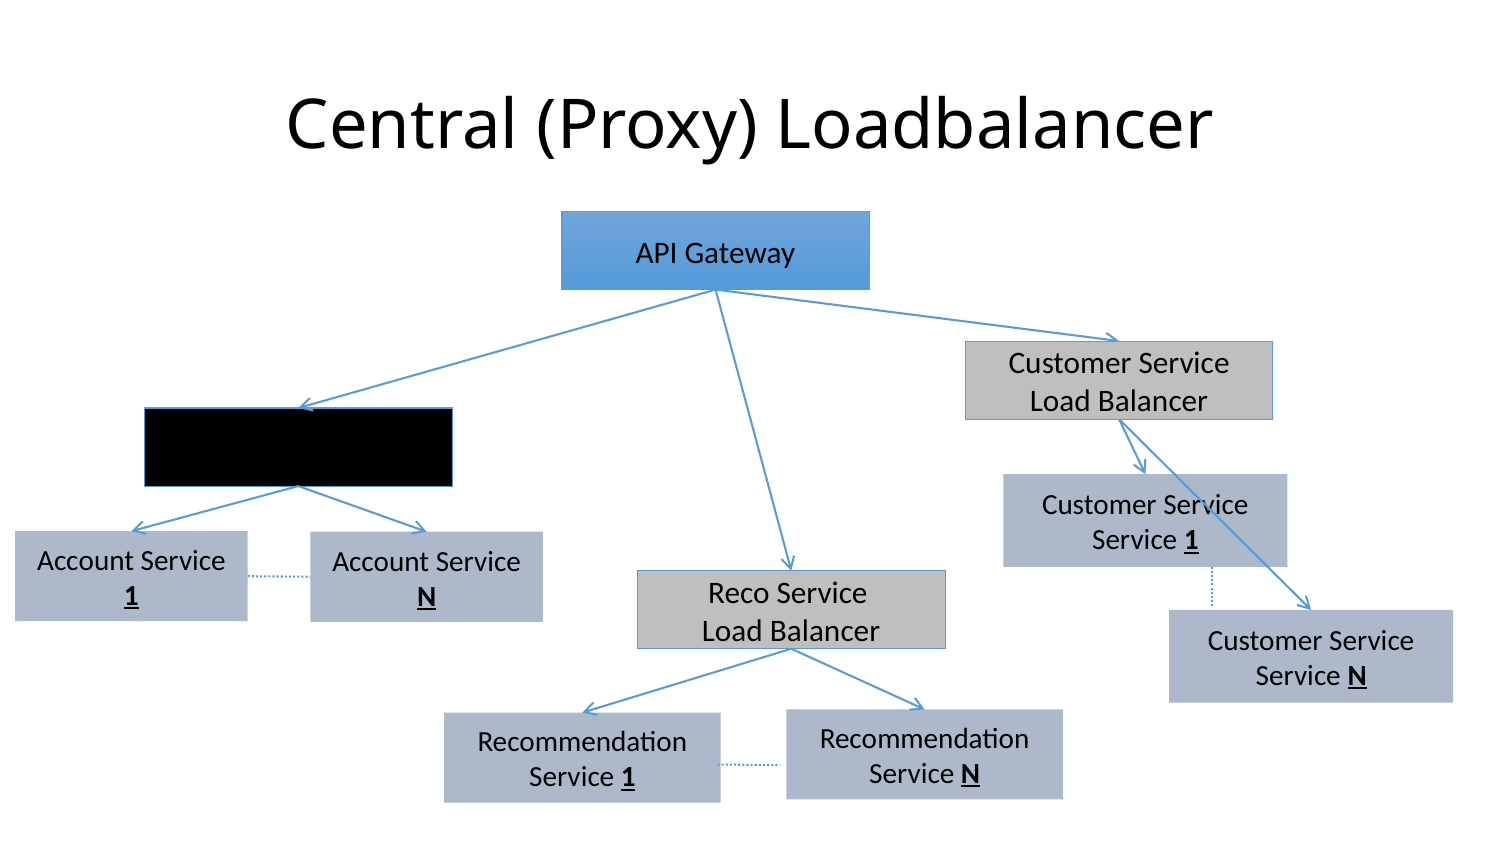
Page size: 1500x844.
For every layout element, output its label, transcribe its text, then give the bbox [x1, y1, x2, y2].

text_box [298, 289, 715, 408]
text_box Reco Service Load Balancer [637, 570, 946, 649]
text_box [582, 648, 792, 713]
title Central (Proxy) Loadbalancer [103, 44, 1397, 208]
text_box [298, 486, 427, 532]
text_box Recommendation Service 1 [444, 712, 721, 803]
text_box API Gateway [561, 211, 870, 289]
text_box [131, 486, 298, 532]
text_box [791, 648, 925, 710]
text_box Customer Service Service 1 [1003, 474, 1119, 567]
text_box Customer Service Load Balancer [965, 341, 1273, 420]
text_box Account Service Load Balancer [144, 407, 453, 487]
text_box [715, 289, 792, 571]
text_box Customer Service Service N [1169, 609, 1454, 703]
text_box Account Service 1 [14, 531, 248, 622]
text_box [1119, 419, 1312, 610]
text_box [792, 289, 1120, 341]
text_box Recommendation Service N [786, 709, 1063, 800]
text_box Account Service N [310, 531, 543, 622]
